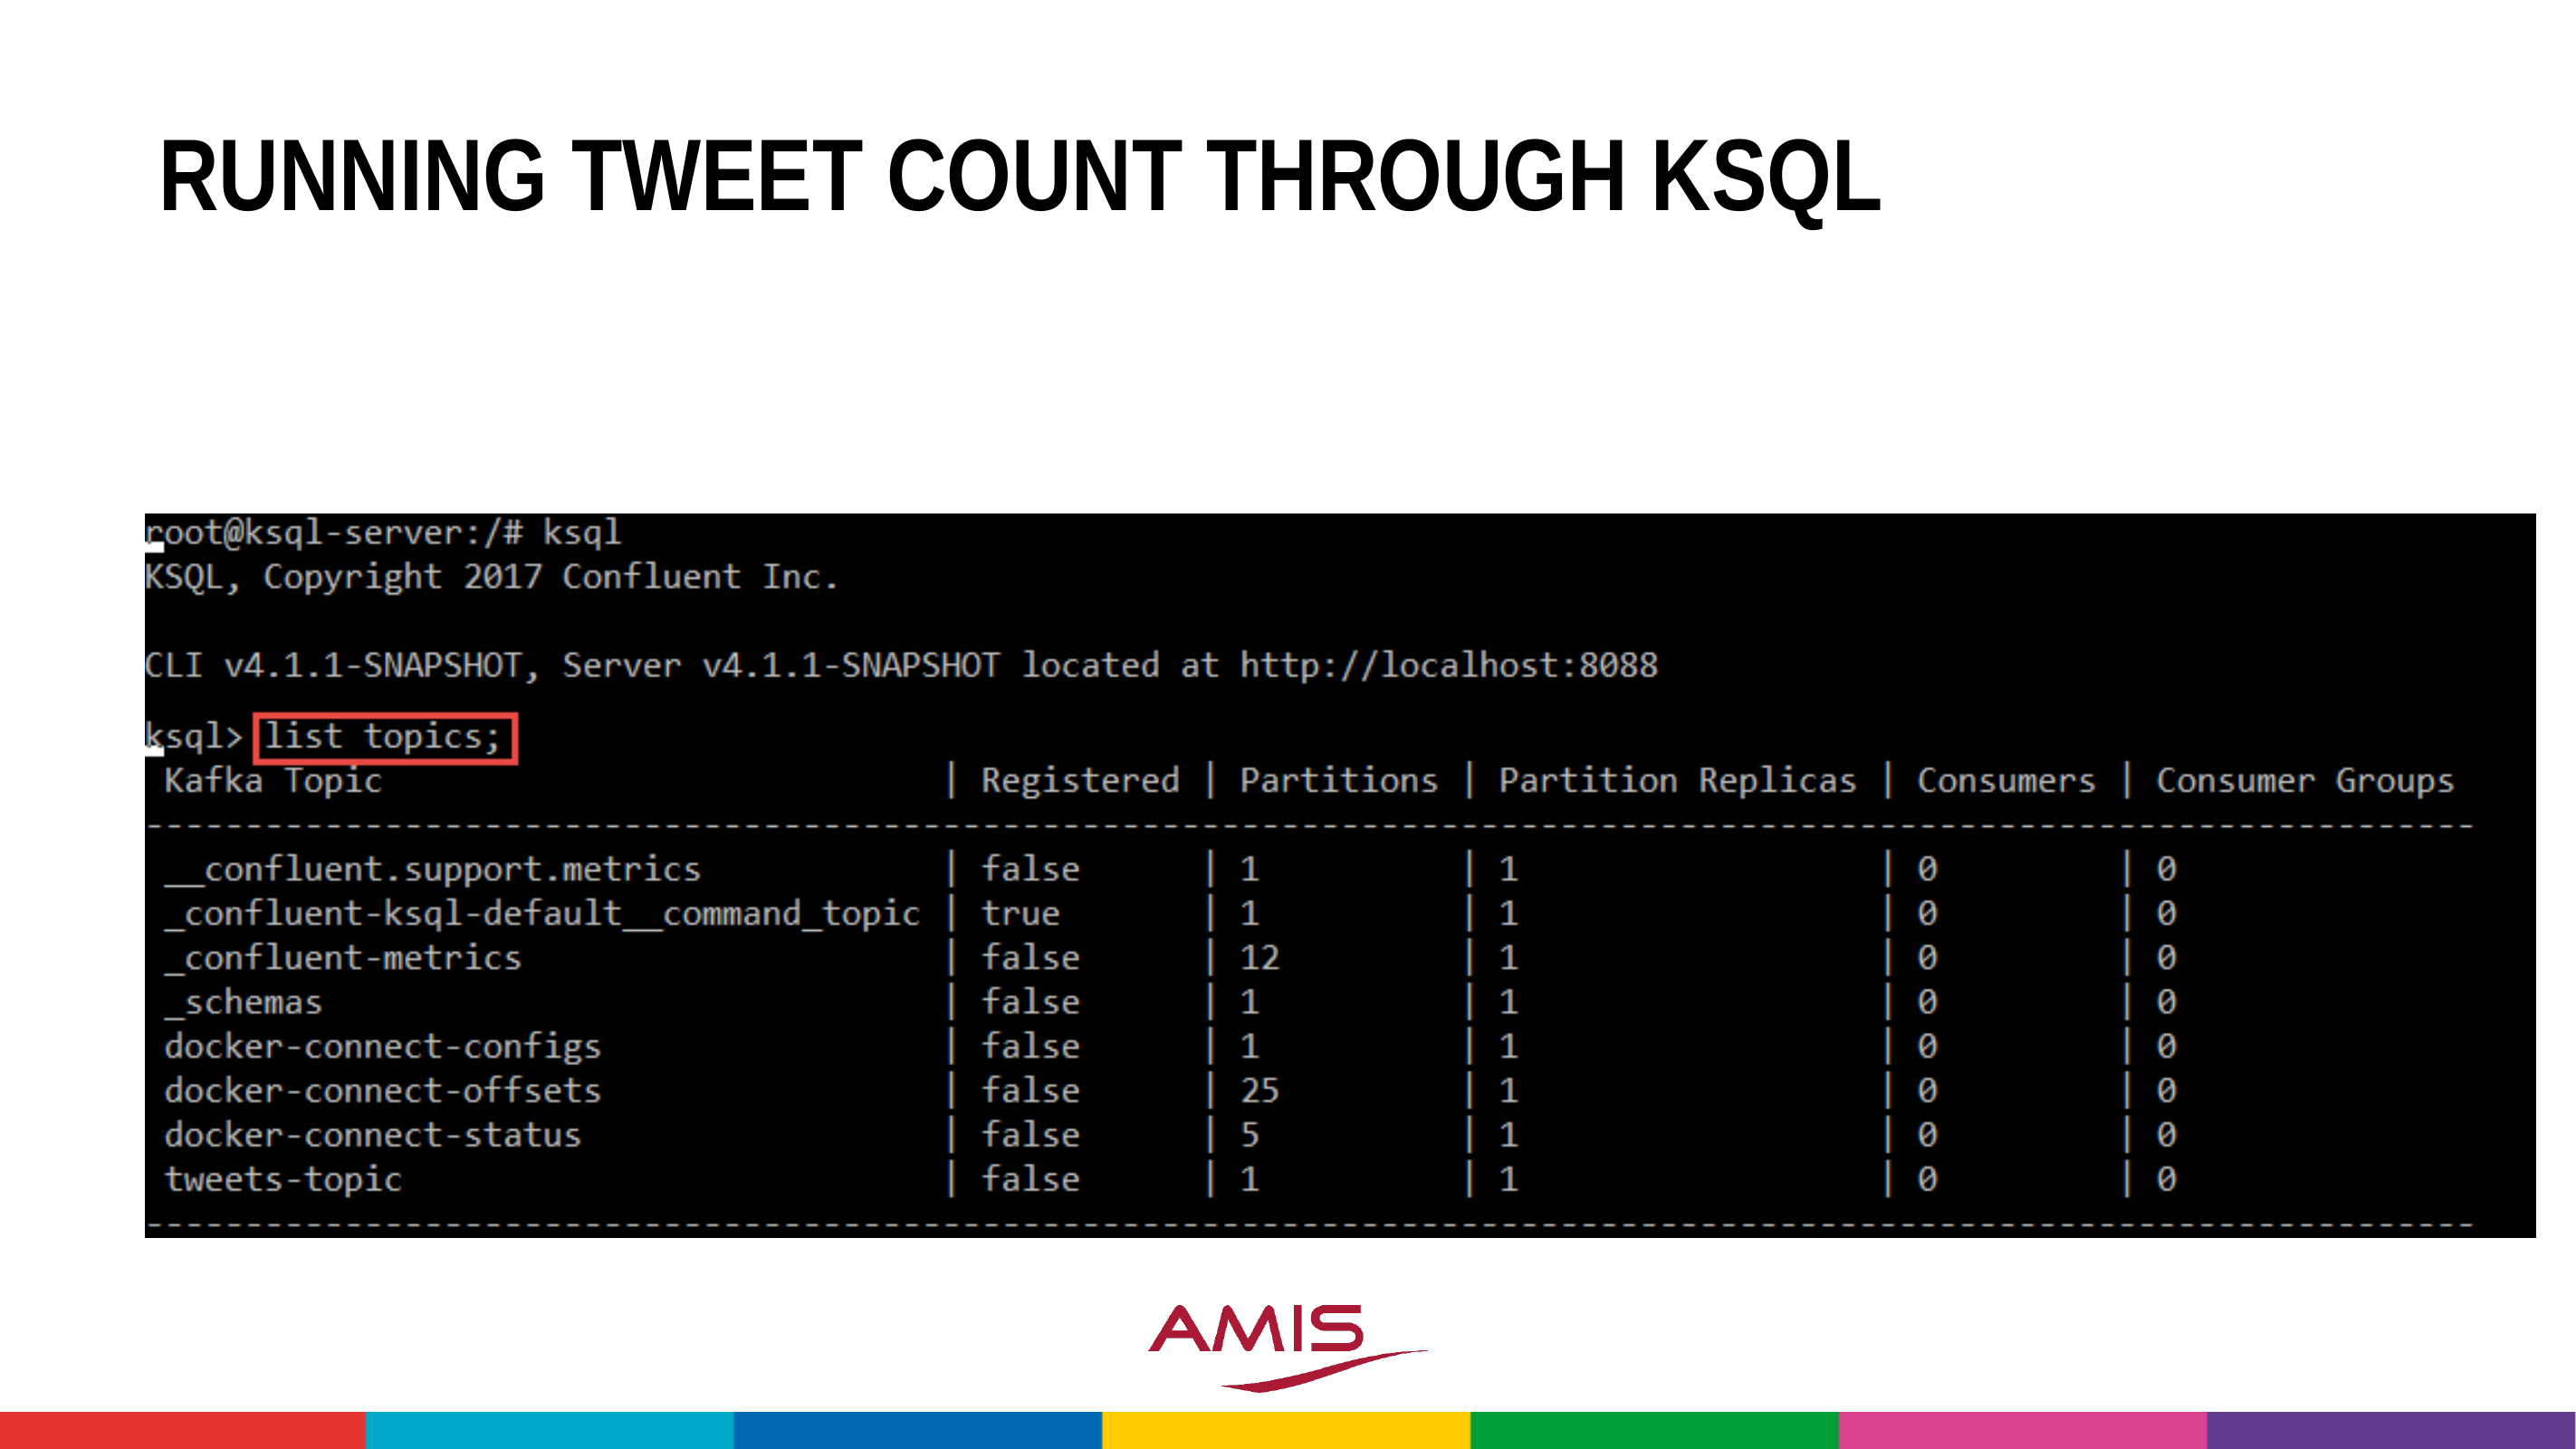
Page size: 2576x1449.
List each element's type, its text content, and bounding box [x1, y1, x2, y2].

picture [0, 1412, 733, 1449]
picture [735, 1412, 2576, 1449]
picture [145, 513, 2536, 1238]
title Running tweet Count Through KSQL [145, 125, 2059, 326]
picture [1148, 1305, 1428, 1393]
